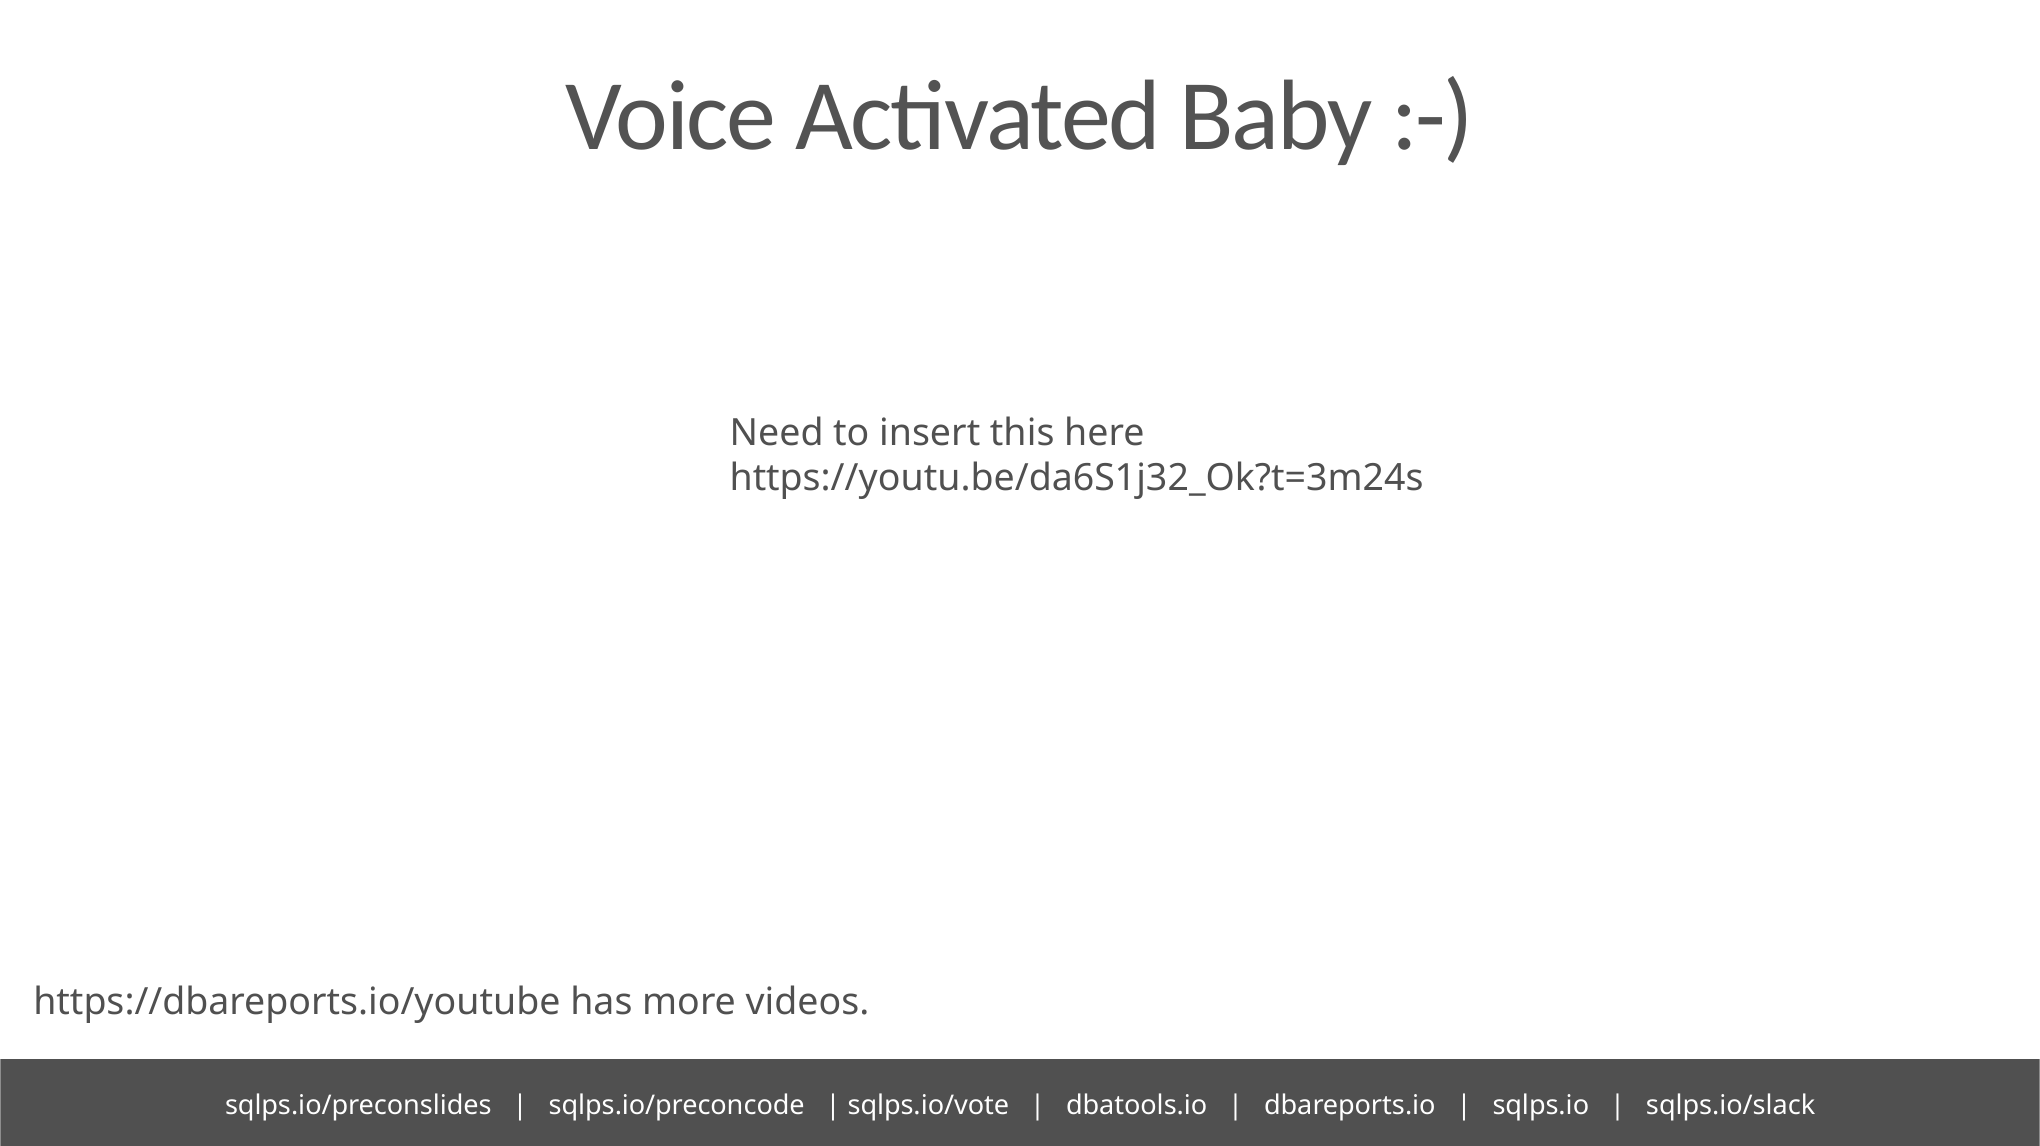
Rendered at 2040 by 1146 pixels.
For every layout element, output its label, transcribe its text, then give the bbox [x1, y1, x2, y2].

title Voice Activated Baby :-) [45, 47, 1995, 268]
text_box https://dbareports.io/youtube has more videos. [18, 924, 1039, 1030]
text_box Need to insert this here https://youtu.be/da6S1j32_Ok?t=3m24s [705, 384, 1581, 523]
